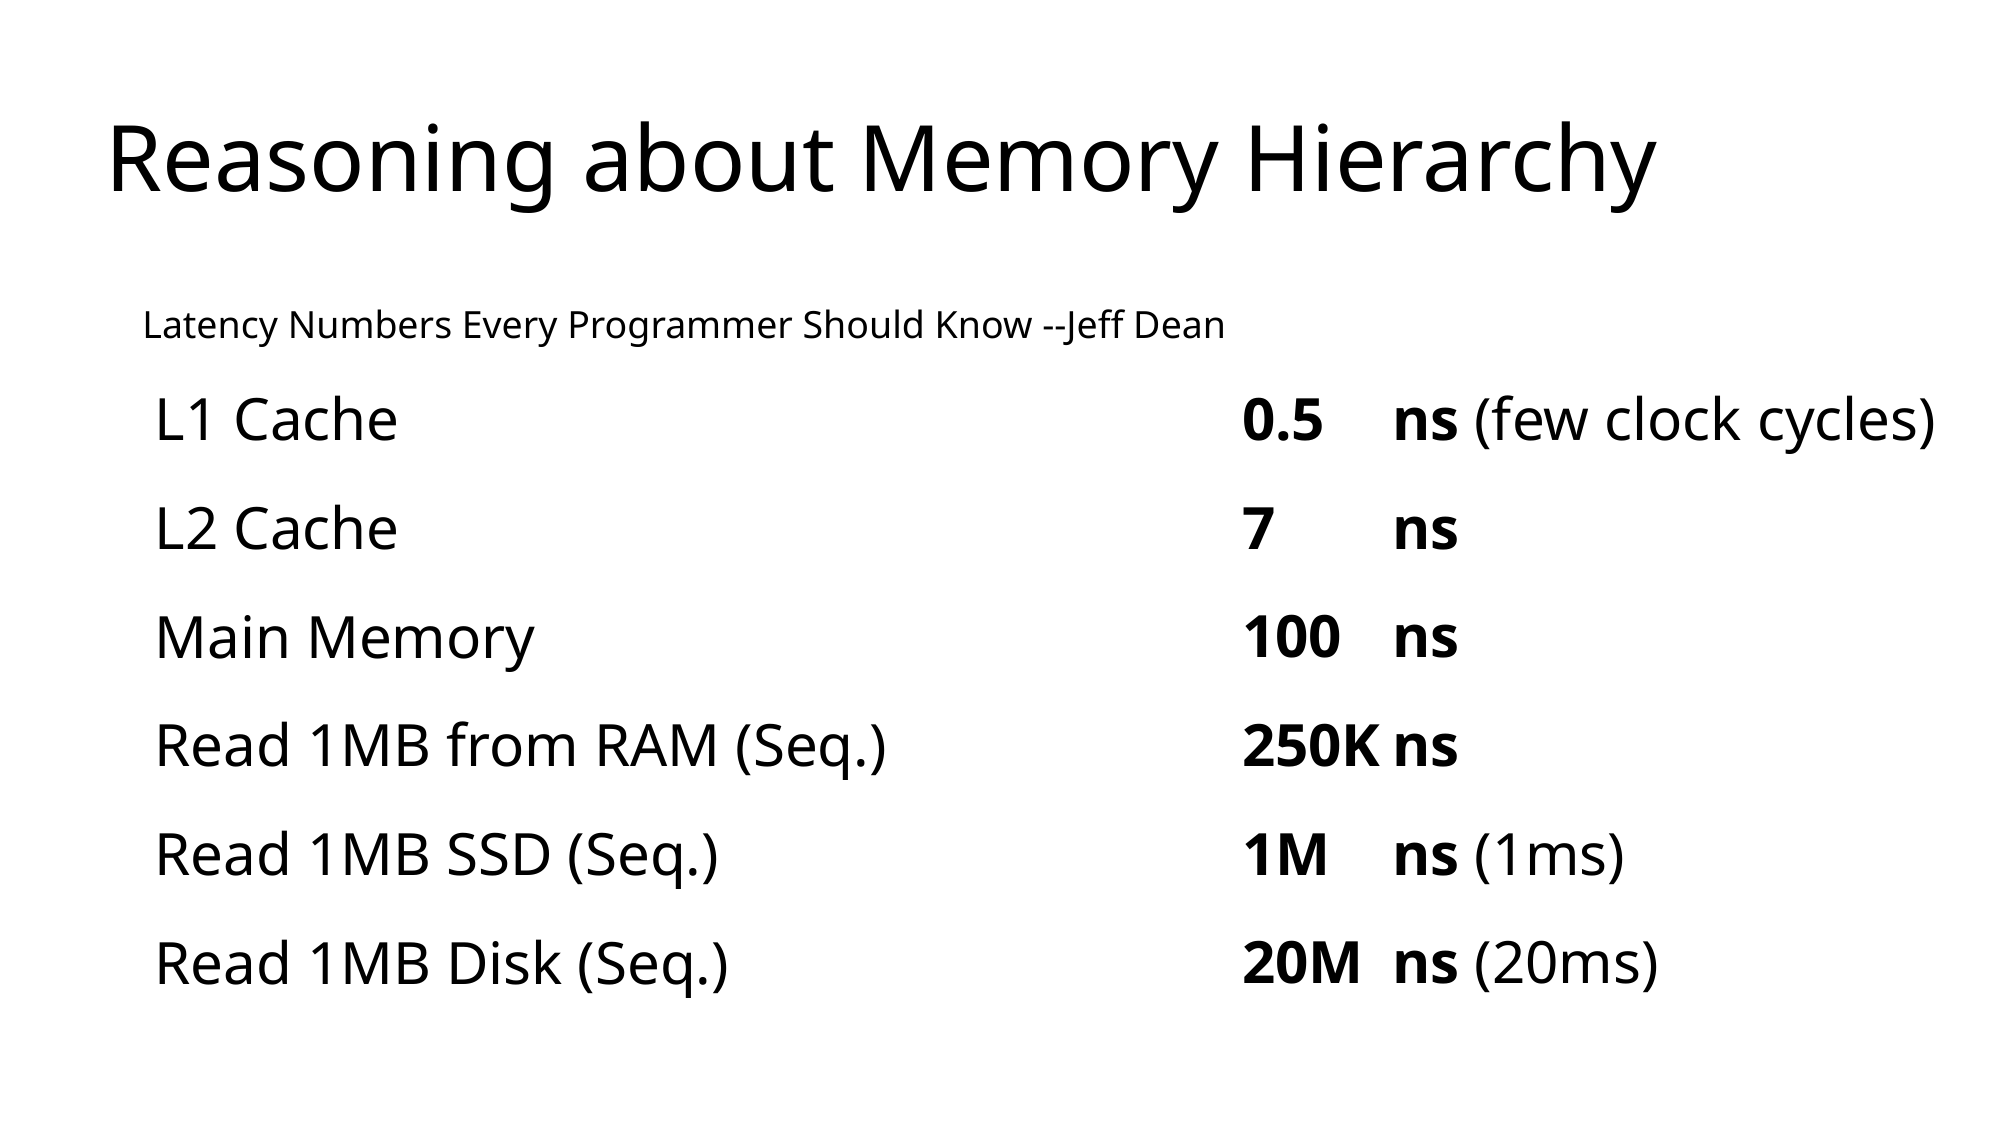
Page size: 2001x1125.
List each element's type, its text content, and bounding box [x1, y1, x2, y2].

text_box 0.5 ns (few clock cycles) 7 ns 100 ns 250K ns 1M ns (1ms) 20M ns (20ms) [1074, 382, 2000, 1019]
text_box Latency Numbers Every Programmer Should Know --Jeff Dean [127, 293, 1243, 354]
title Reasoning about Memory Hierarchy [90, 52, 1863, 271]
list L1 Cache L2 Cache Main Memory Read 1MB from RAM (Seq.) Read 1MB SSD (Seq.) Read 1MB Disk (Seq.) [137, 382, 1074, 1019]
